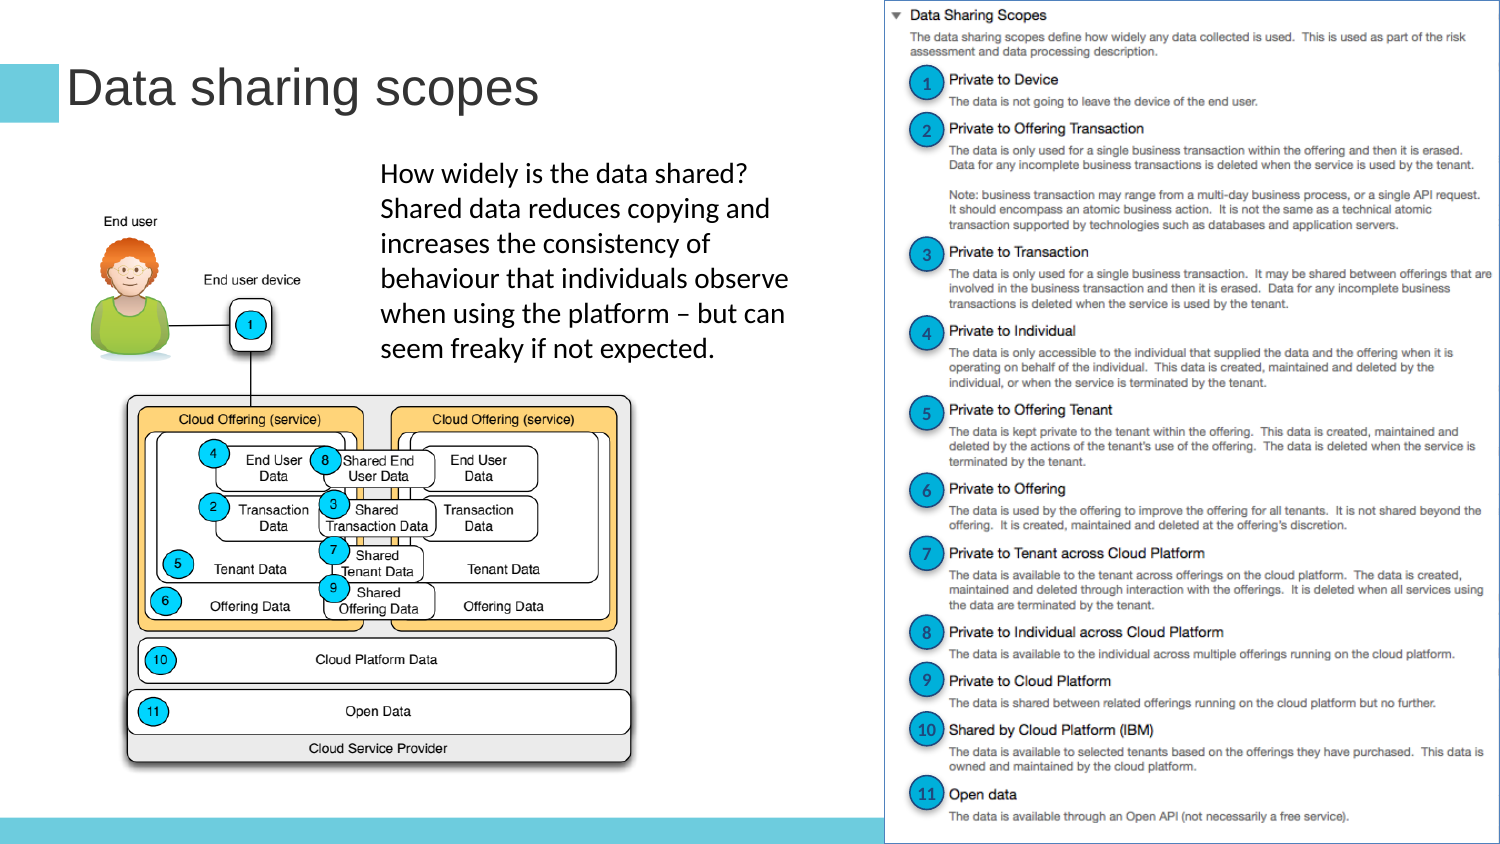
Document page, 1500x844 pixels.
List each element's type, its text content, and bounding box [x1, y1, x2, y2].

text_box How widely is the data shared? Shared data reduces copying and increases the consistency of behaviour that individuals observe when using the platform – but can seem freaky if not expected. [365, 146, 843, 372]
picture [884, 0, 1500, 844]
picture [90, 213, 641, 776]
title Data sharing scopes [51, 37, 879, 131]
